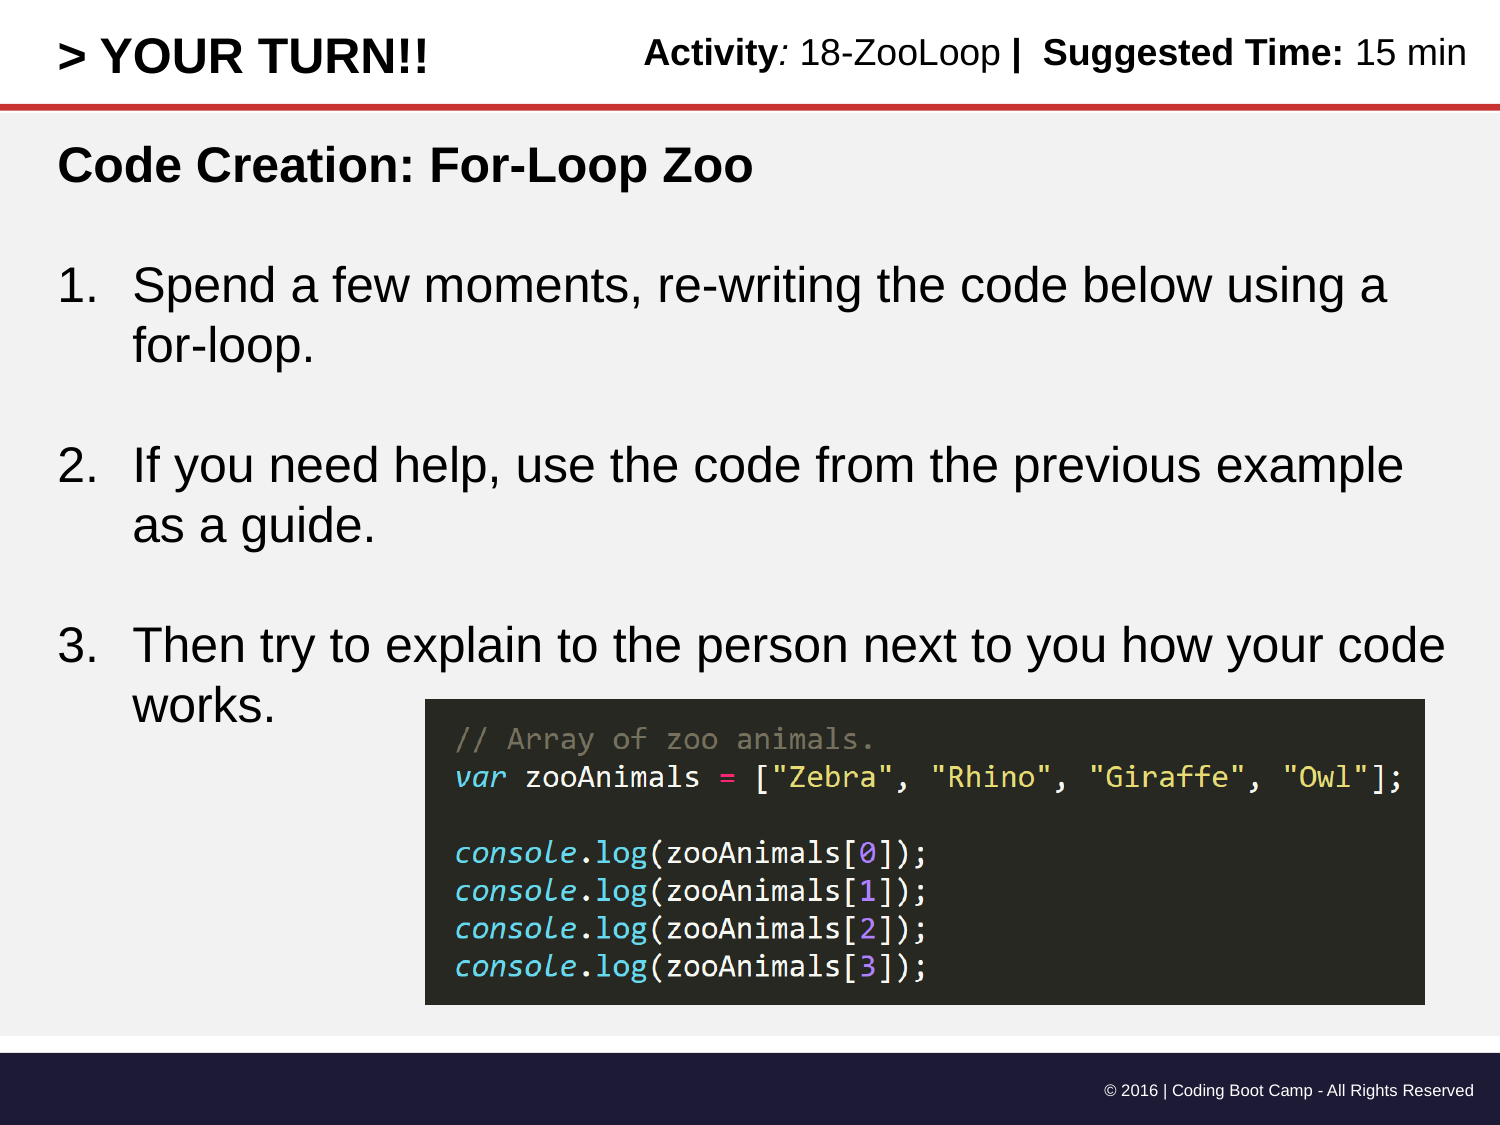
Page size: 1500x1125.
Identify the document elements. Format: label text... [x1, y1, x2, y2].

picture [424, 699, 1425, 1005]
text_box Activity: 18-ZooLoop | Suggested Time: 15 min [587, 20, 1475, 81]
text_box [0, 112, 1500, 1036]
text_box > YOUR TURN!! [50, 16, 913, 91]
text_box Code Creation: For-Loop Zoo Spend a few moments, re-writing the code below using a for-loop. If you need help, use the code from the previous example as a guide. Then try to explain to the person next to you how your code works. [49, 124, 1475, 740]
